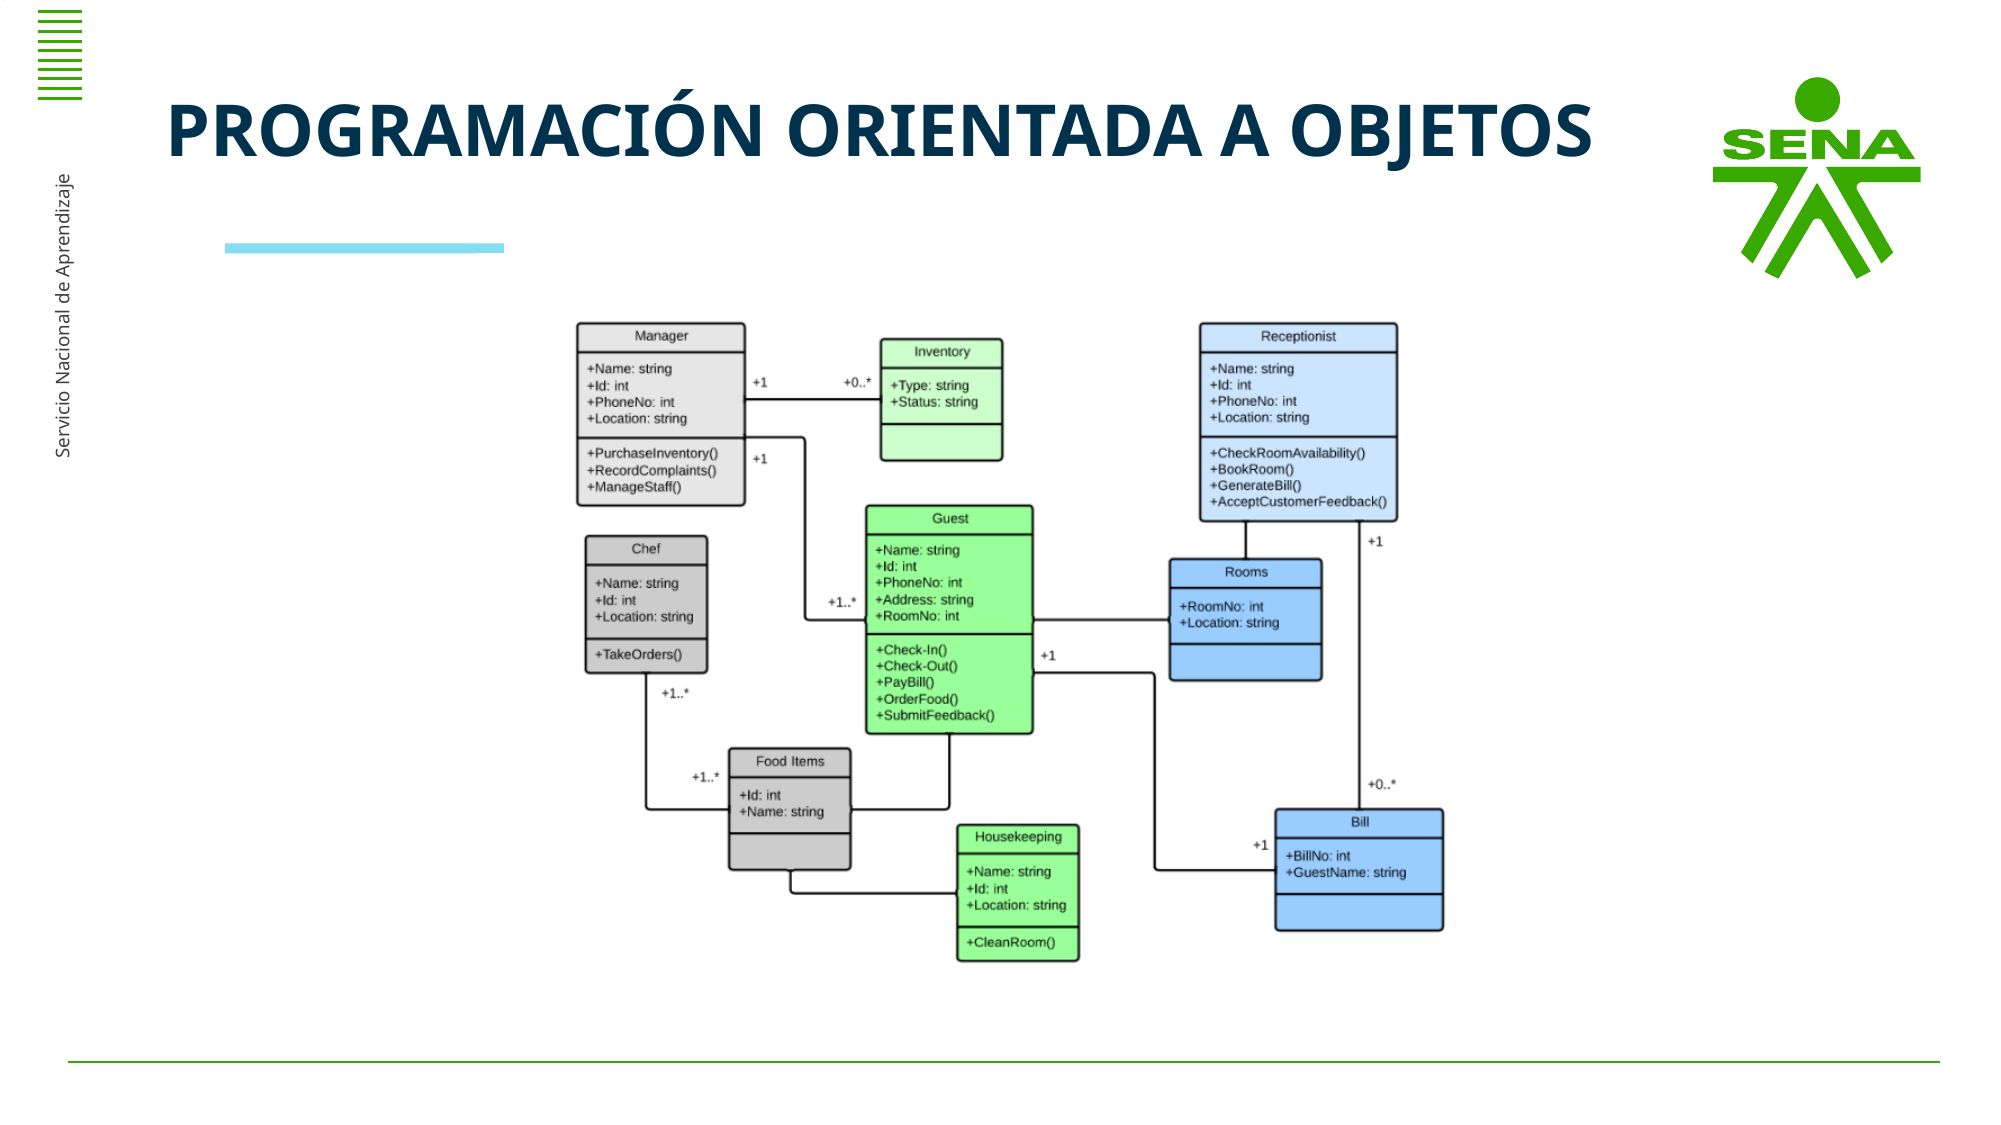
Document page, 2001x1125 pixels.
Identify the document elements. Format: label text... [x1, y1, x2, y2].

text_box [38, 11, 83, 99]
text_box PROGRAMACIÓN ORIENTADA A OBJETOS [150, 77, 1645, 945]
text_box [225, 243, 504, 254]
picture [476, 253, 1543, 1021]
text_box Servicio Nacional de Aprendizaje [43, 158, 81, 485]
picture [1713, 76, 1921, 280]
